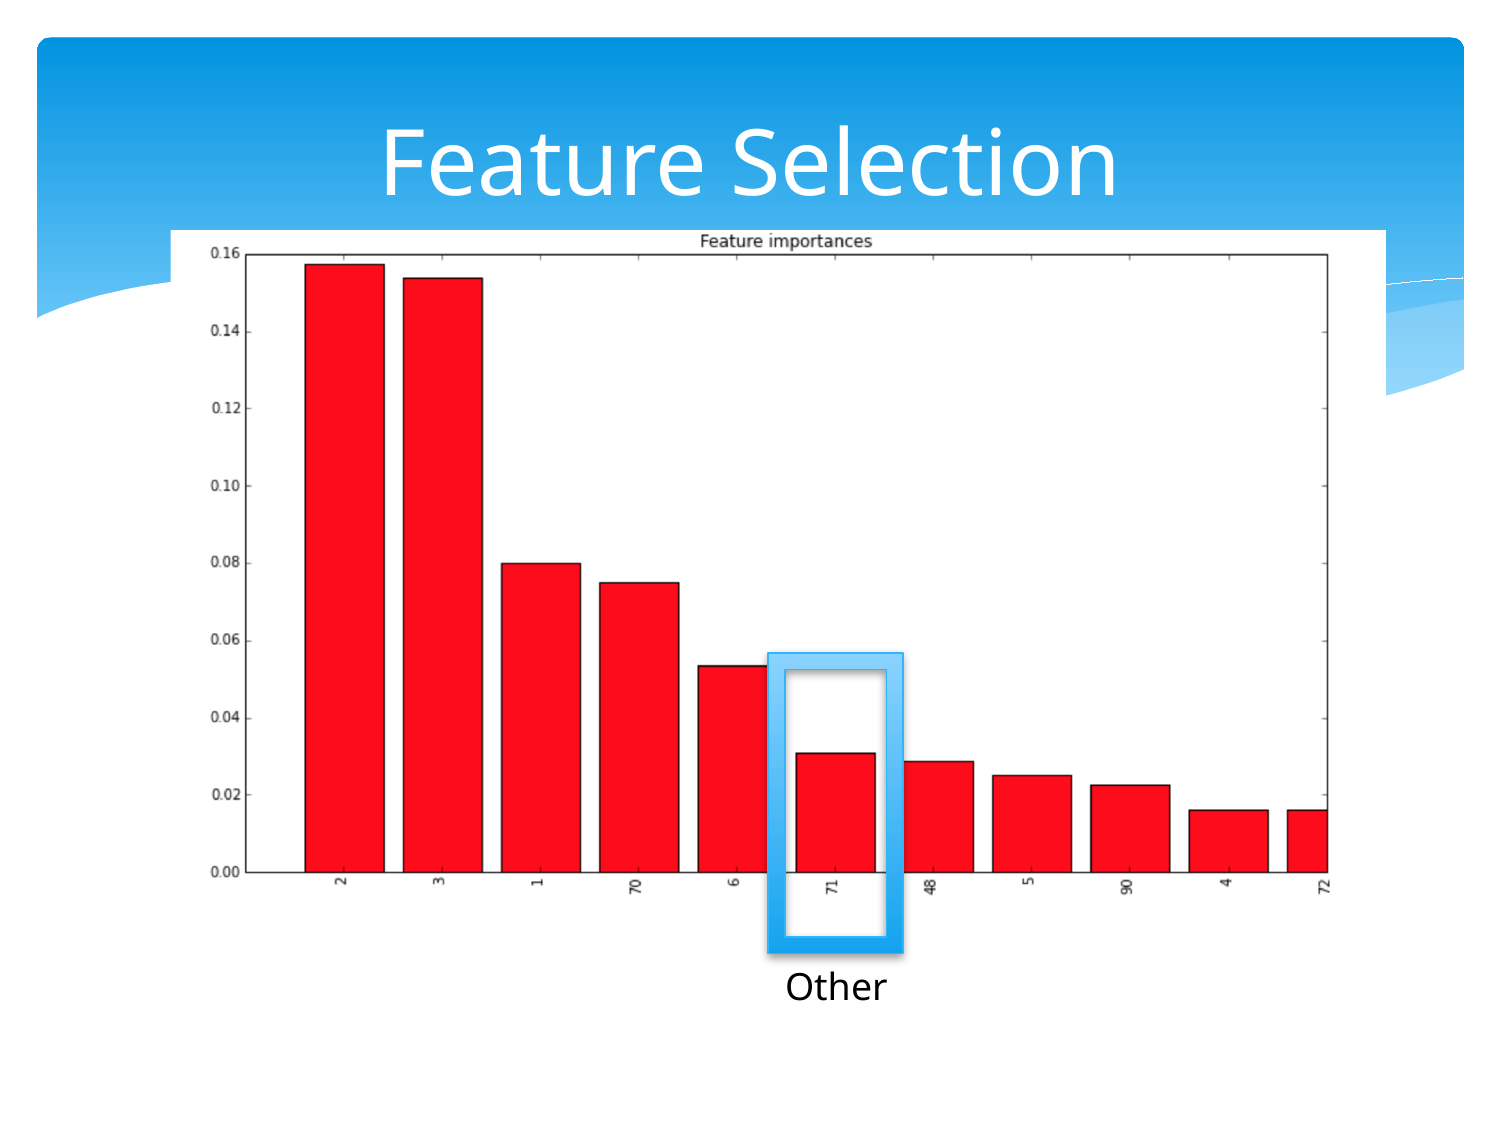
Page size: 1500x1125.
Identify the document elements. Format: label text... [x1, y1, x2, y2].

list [170, 230, 1387, 912]
text_box Other [770, 955, 903, 1016]
text_box [767, 921, 904, 954]
title Feature Selection [75, 55, 1425, 261]
